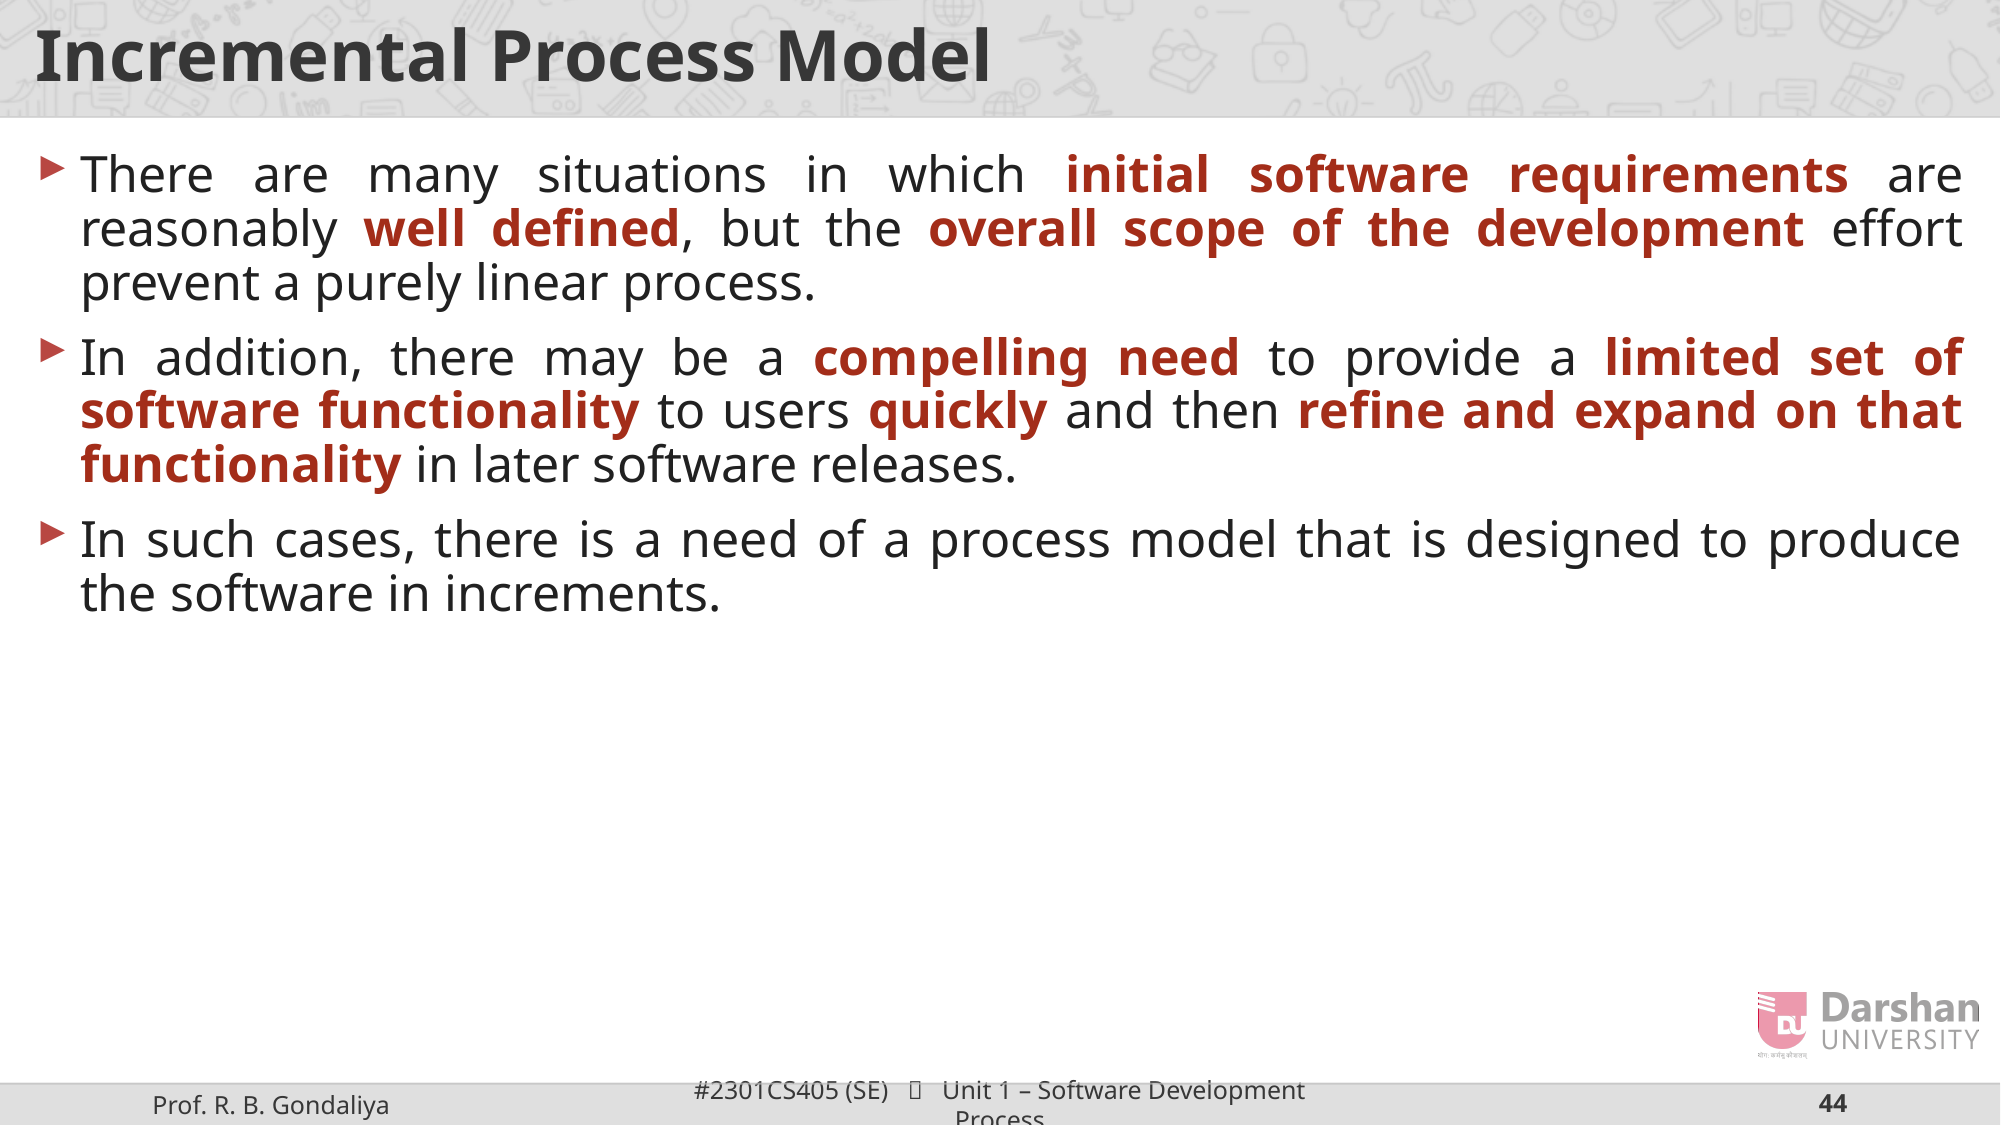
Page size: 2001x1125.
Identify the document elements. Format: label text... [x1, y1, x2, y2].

list There are many situations in which initial software requirements are reasonably well defined, but the overall scope of the development effort prevent a purely linear process. In addition, there may be a compelling need to provide a limited set of software functionality to users quickly and then refine and expand on that functionality in later software releases. In such cases, there is a need of a process model that is designed to produce the software in increments. [21, 141, 1979, 1059]
title Incremental Process Model [0, 0, 2000, 117]
